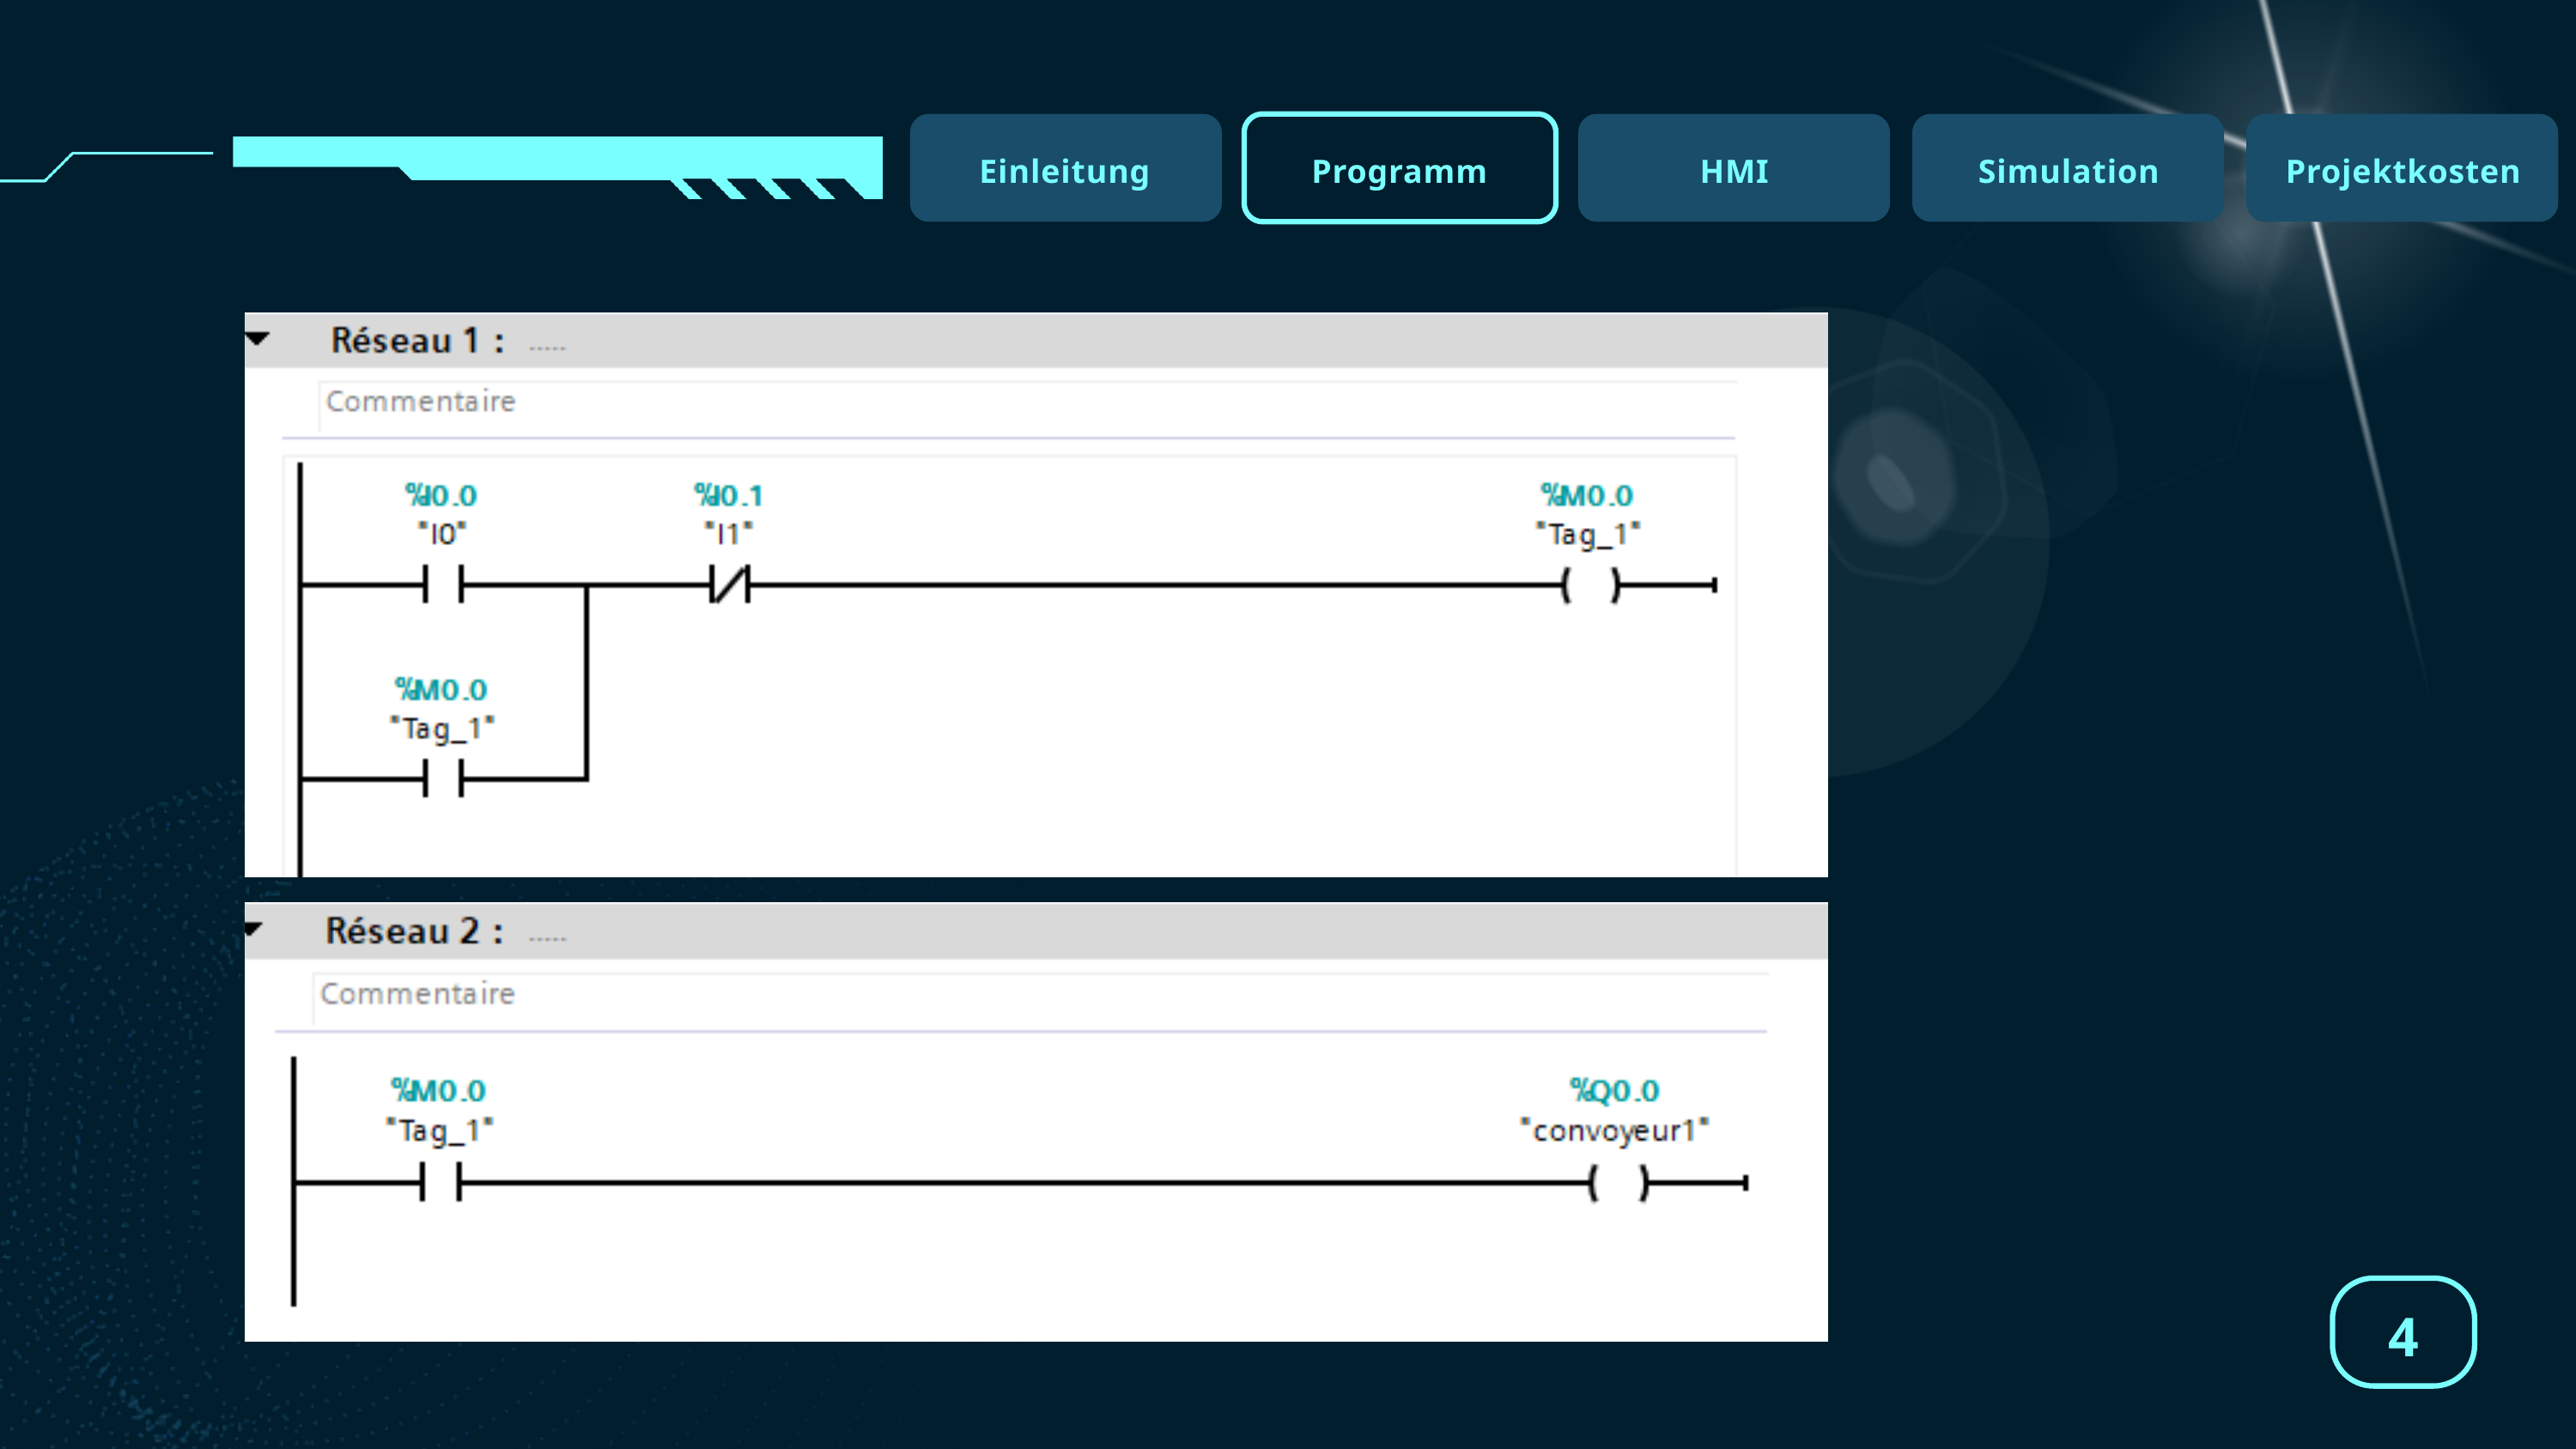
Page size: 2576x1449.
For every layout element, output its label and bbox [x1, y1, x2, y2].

text_box [245, 312, 1828, 877]
text_box [245, 902, 1828, 1342]
text_box [1911, 113, 2225, 222]
text_box [0, 692, 1101, 1449]
text_box [909, 113, 1223, 222]
text_box [1577, 113, 1891, 222]
text_box [2332, 1277, 2476, 1386]
text_box [2245, 113, 2559, 222]
text_box [0, 136, 884, 199]
text_box [1577, 0, 2576, 779]
text_box [1243, 113, 1557, 222]
